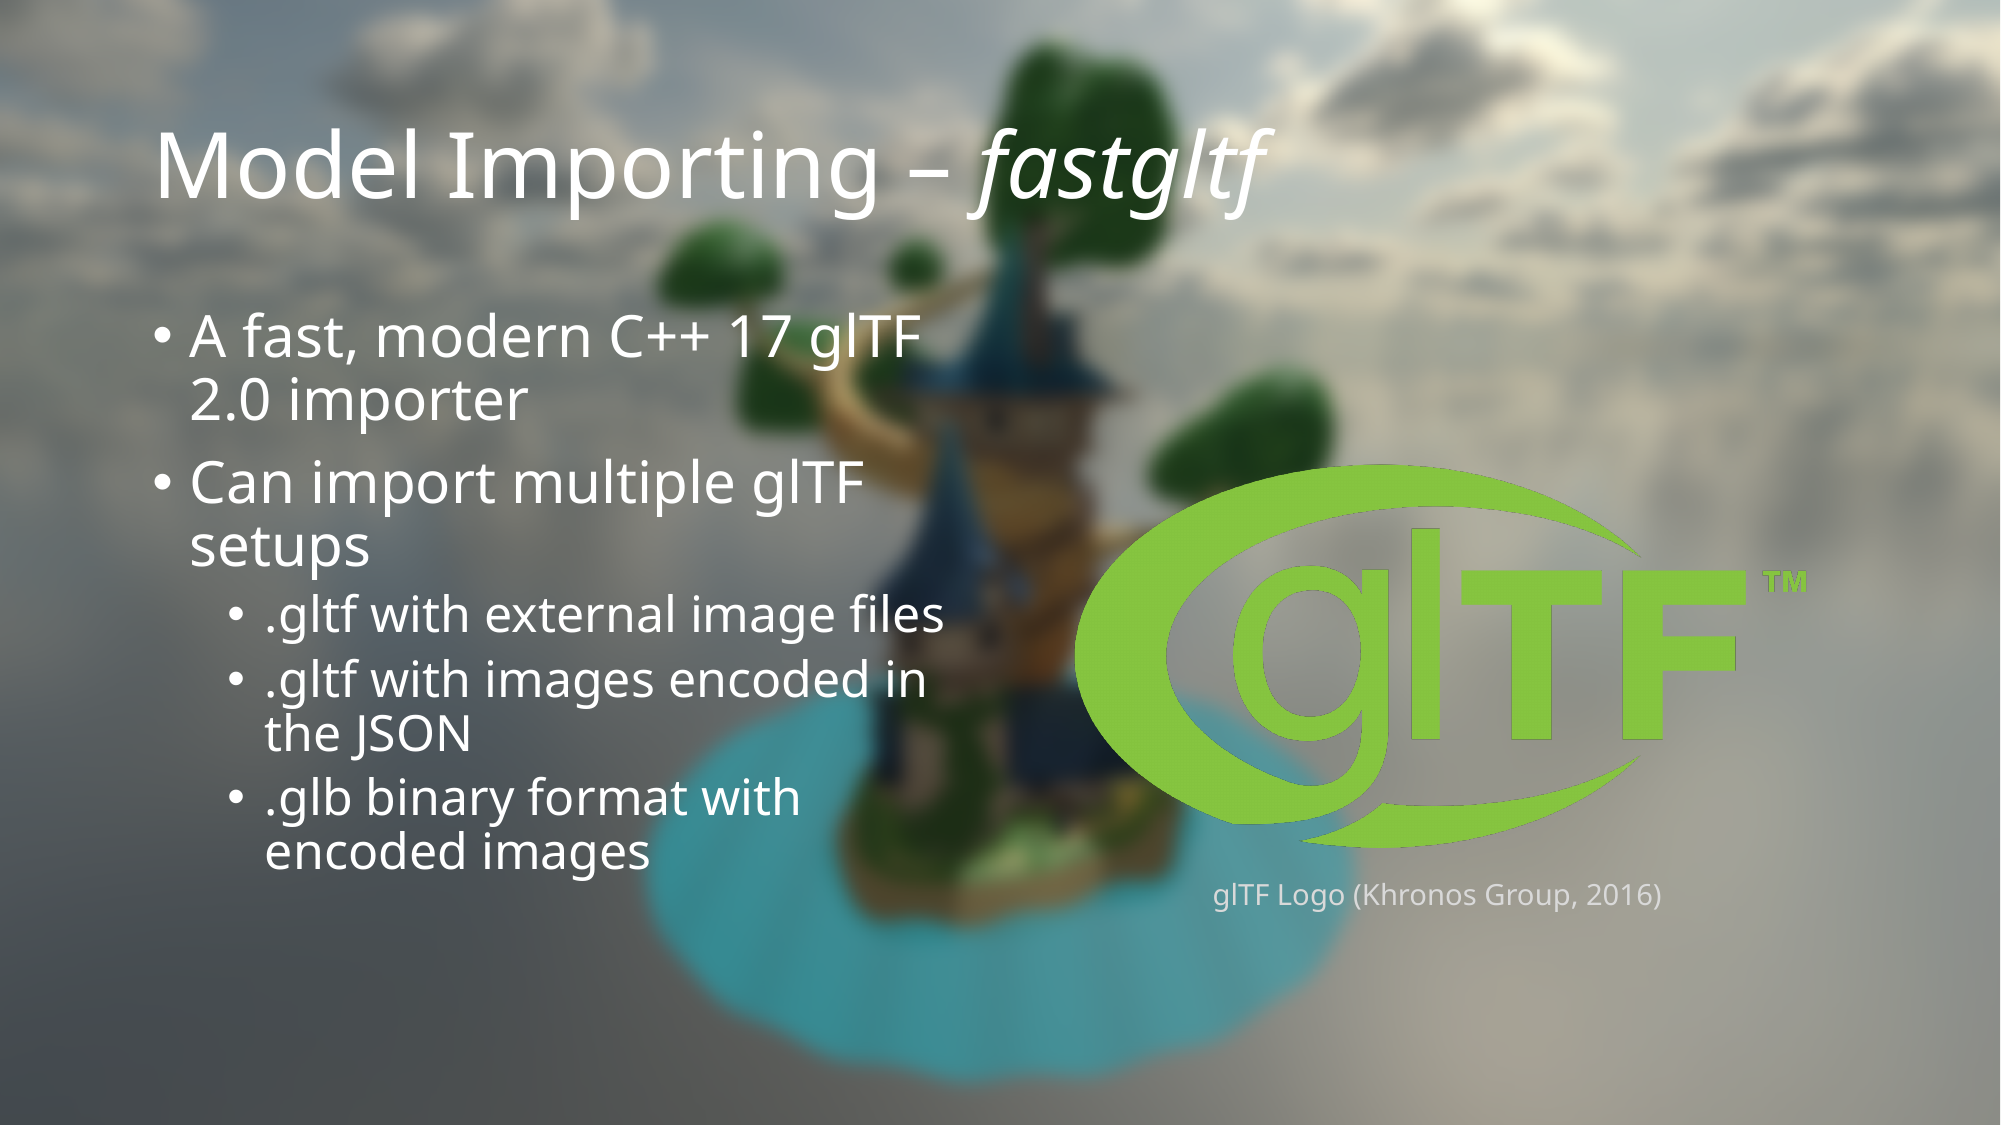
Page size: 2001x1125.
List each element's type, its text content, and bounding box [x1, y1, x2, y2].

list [1011, 443, 1863, 870]
title Model Importing – fastgltf [137, 59, 1863, 278]
text_box glTF Logo (Khronos Group, 2016) [1197, 870, 1677, 919]
picture [0, 0, 2001, 1125]
list A fast, modern C++ 17 glTF 2.0 importer Can import multiple glTF setups .gltf with external image files .gltf with images encoded in the JSON .glb binary format with encoded images [137, 299, 988, 1014]
